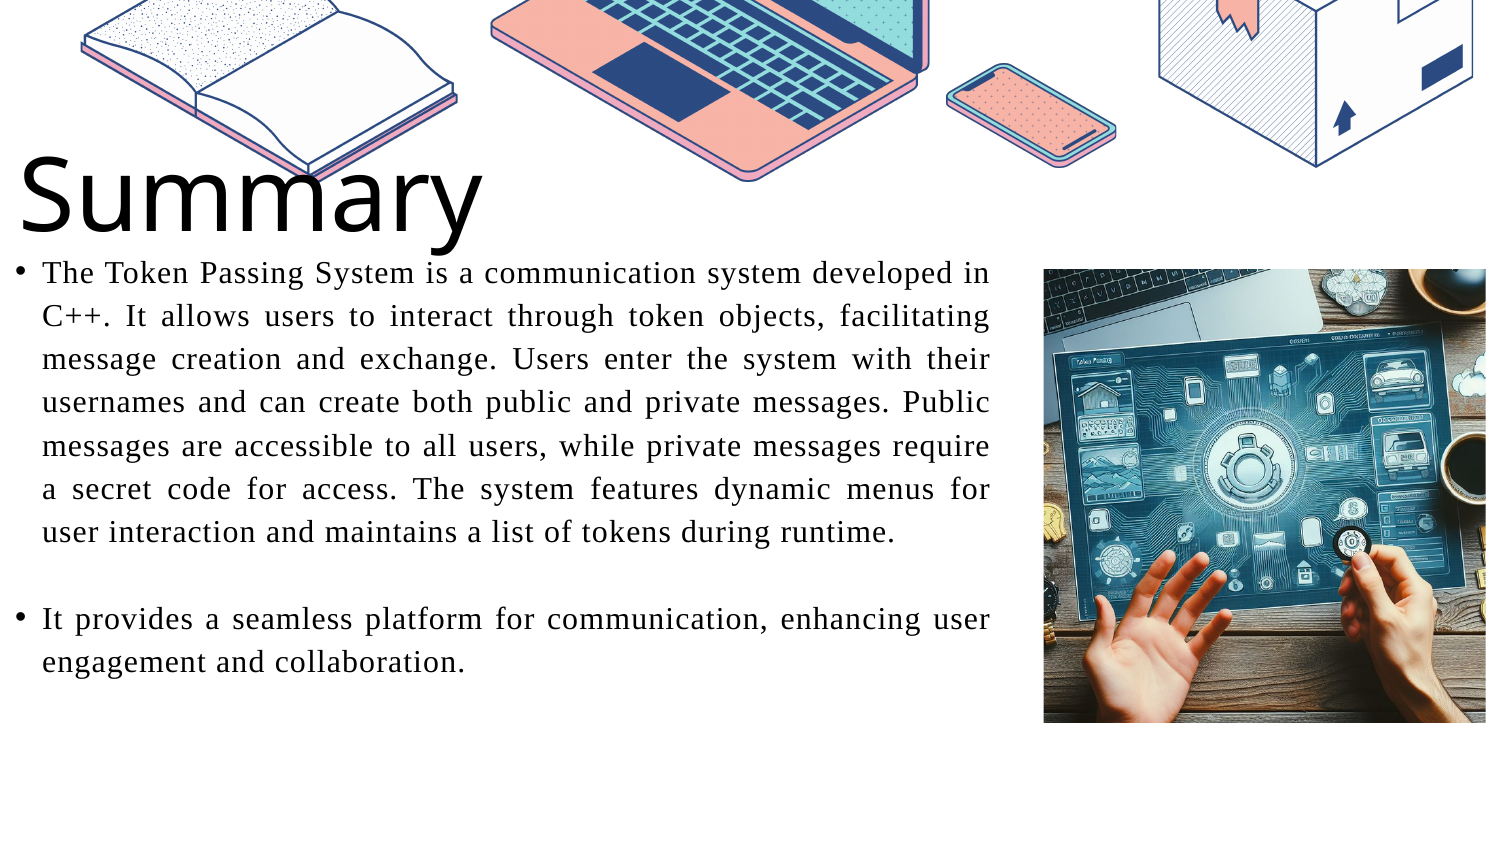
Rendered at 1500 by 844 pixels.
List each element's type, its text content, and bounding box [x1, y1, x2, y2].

text_box Summary [18, 108, 541, 246]
text_box [946, 63, 1117, 169]
text_box [490, 0, 930, 182]
text_box [1043, 269, 1486, 724]
text_box [1158, 0, 1474, 168]
text_box The Token Passing System is a communication system developed in C++. It allows users to interact through token objects, facilitating message creation and exchange. Users enter the system with their usernames and can create both public and private messages. Public messages are accessible to all users, while private messages require a secret code for access. The system features dynamic menus for user interaction and maintains a list of tokens during runtime. It provides a seamless platform for communication, enhancing user engagement and collaboration. [0, 246, 993, 680]
text_box [80, 0, 458, 108]
